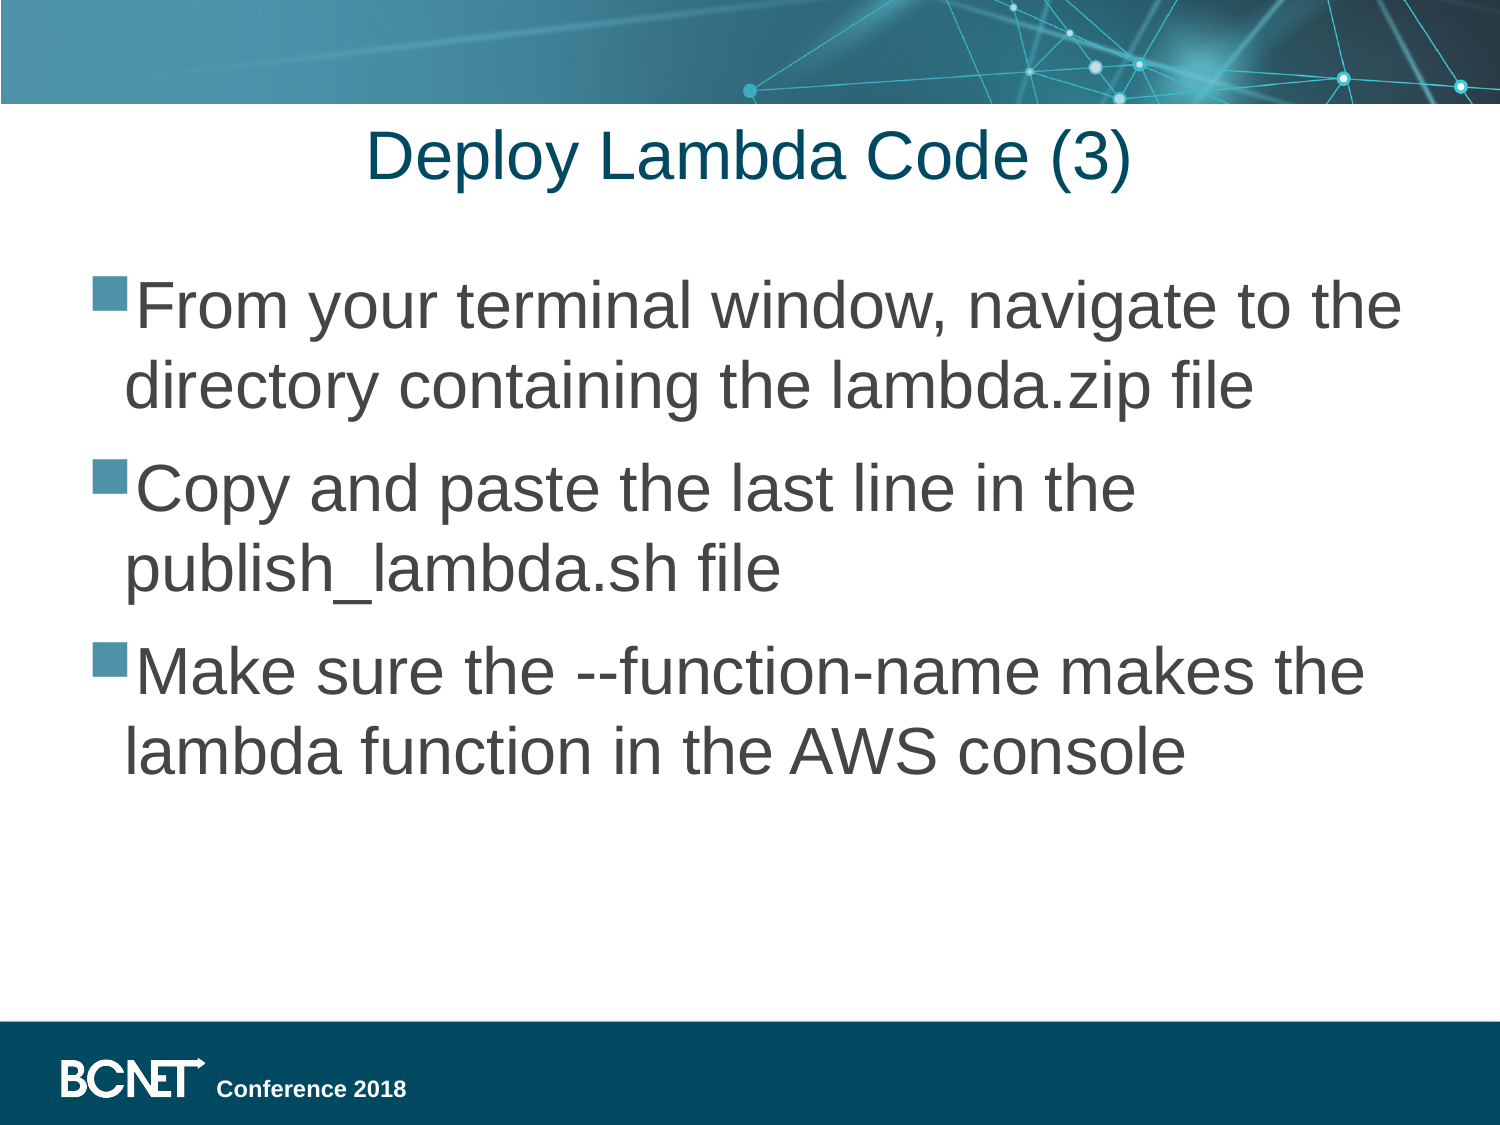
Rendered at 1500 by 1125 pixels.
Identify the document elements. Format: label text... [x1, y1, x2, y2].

list From your terminal window, navigate to the directory containing the lambda.zip file Copy and paste the last line in the publish_lambda.sh file Make sure the --function-name makes the lambda function in the AWS console [71, 270, 1429, 962]
title Deploy Lambda Code (3) [71, 103, 1429, 270]
picture [1, 0, 1500, 104]
